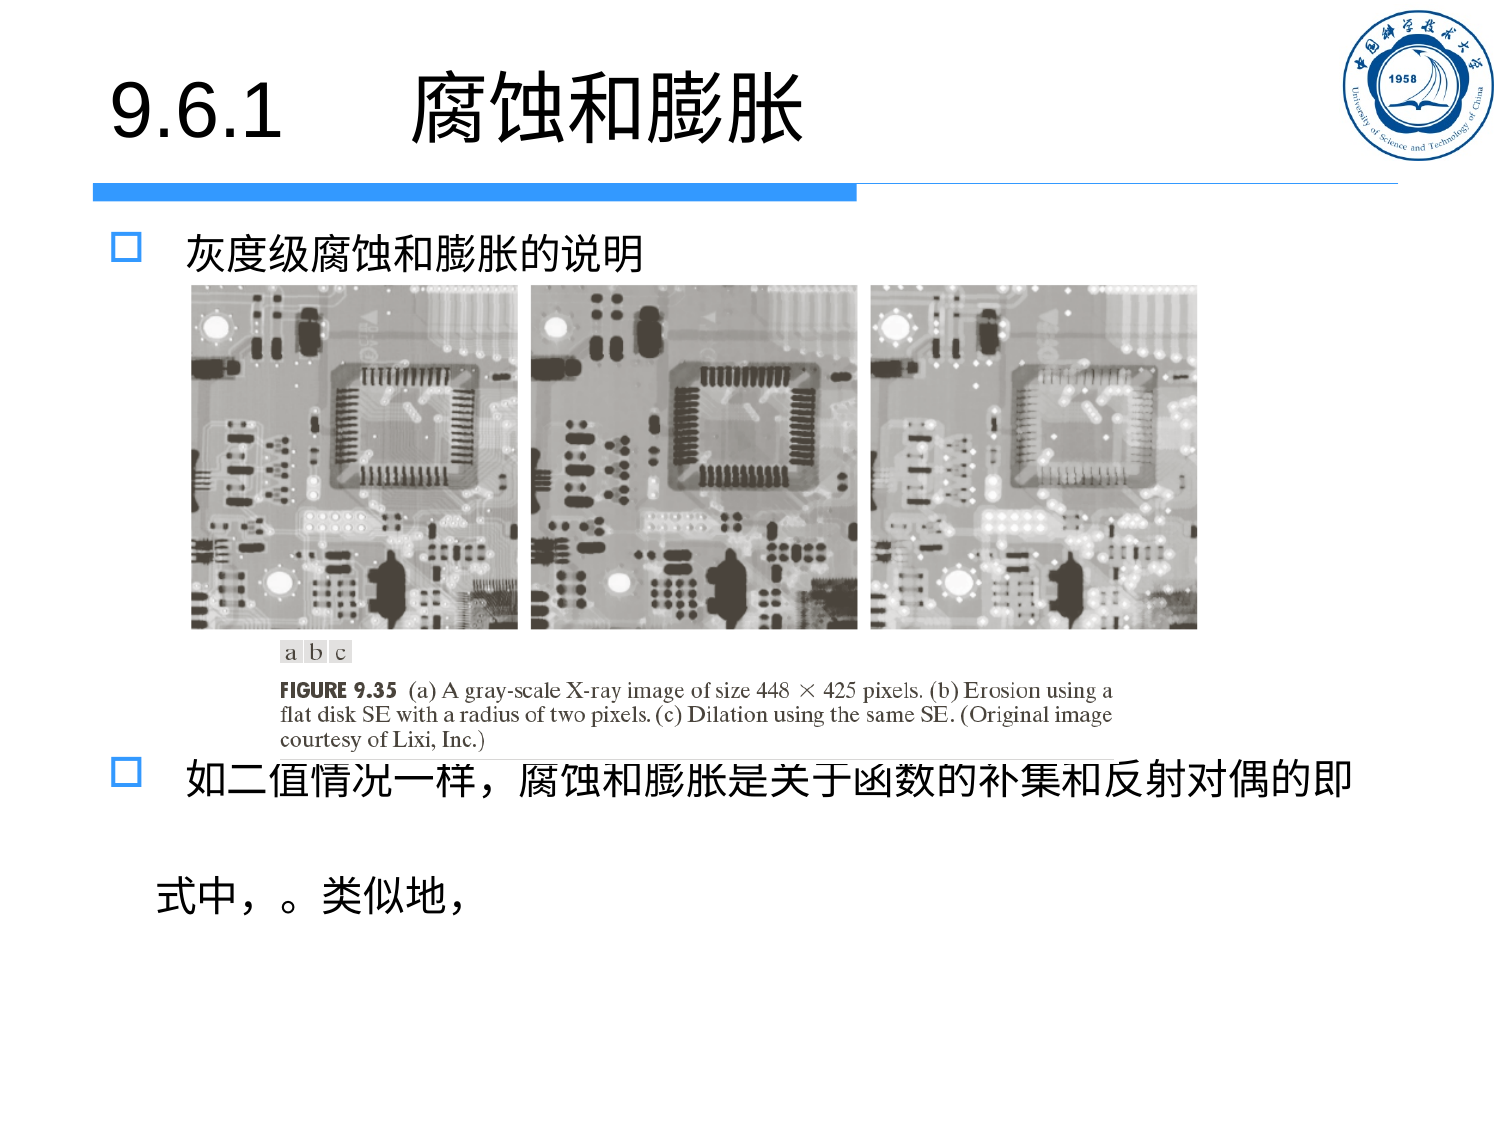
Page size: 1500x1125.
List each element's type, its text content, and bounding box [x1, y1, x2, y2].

picture [1339, 2, 1494, 161]
title 9.6.1 腐蚀和膨胀 [94, 50, 1407, 161]
picture [182, 278, 1207, 765]
